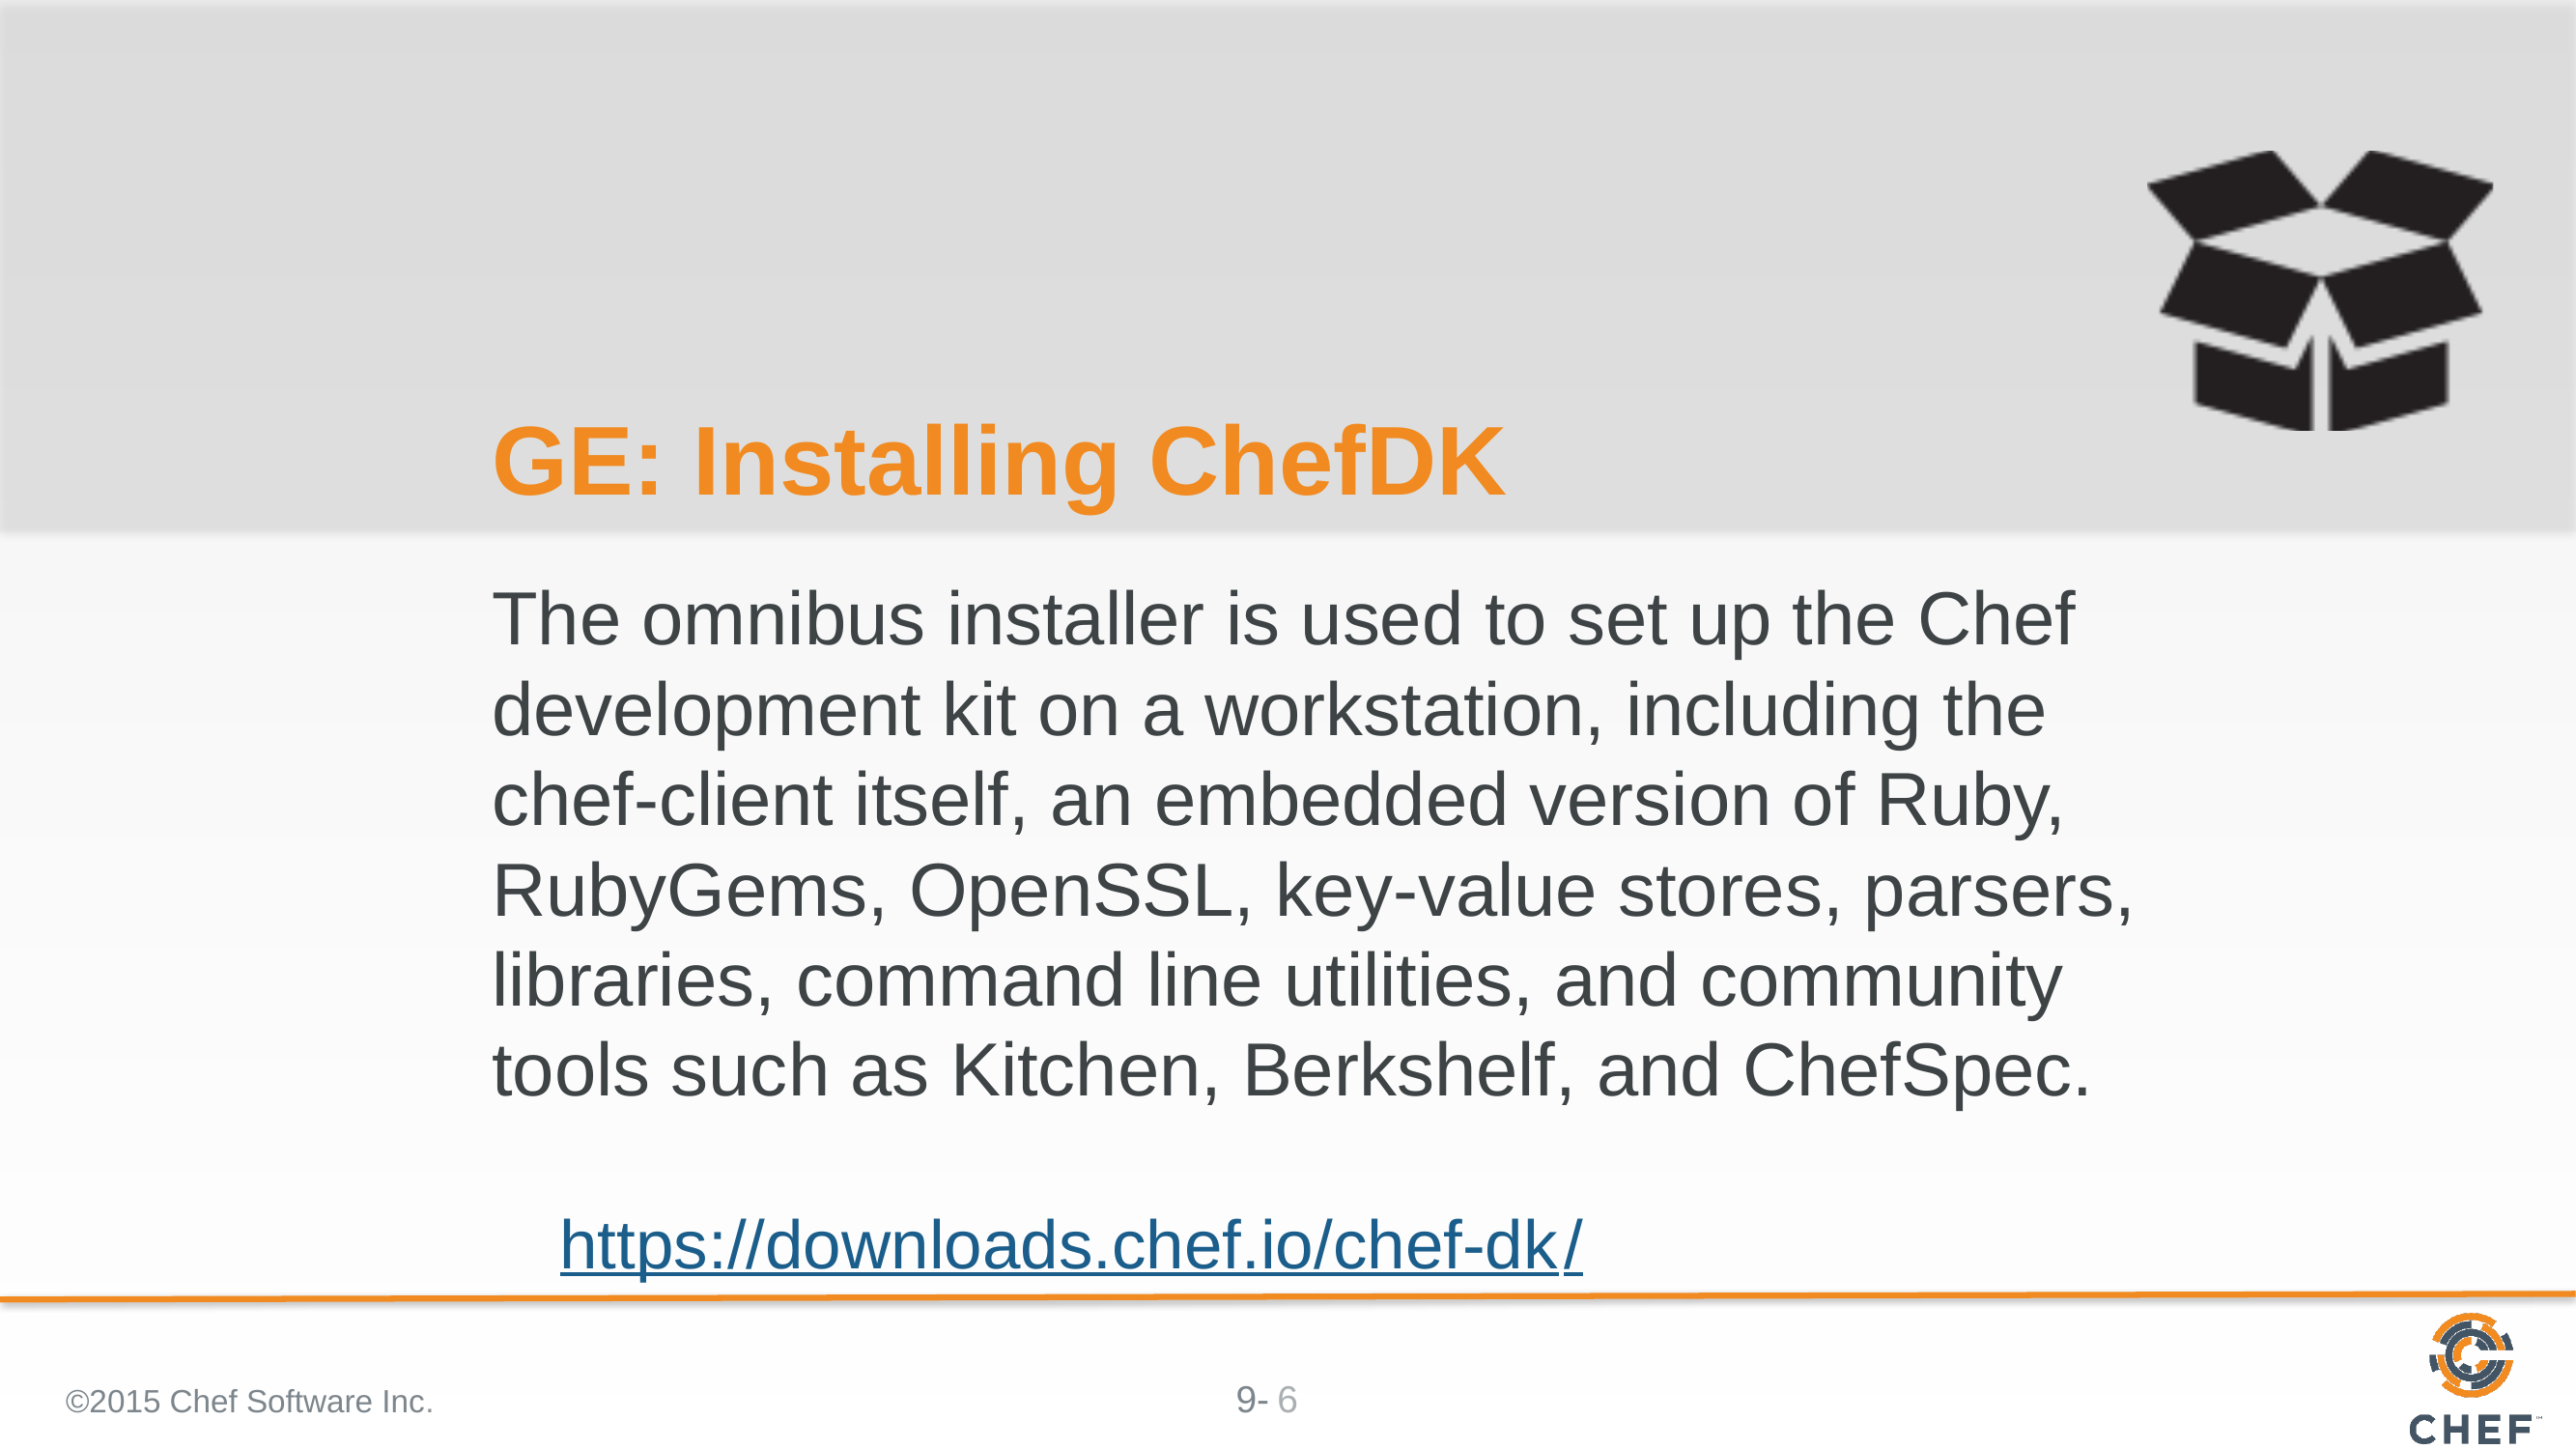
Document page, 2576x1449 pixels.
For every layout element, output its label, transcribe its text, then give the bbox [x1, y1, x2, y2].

footer ©2015 Chef Software Inc. [51, 1359, 952, 1440]
subtitle The omnibus installer is used to set up the Chef development kit on a workstation, including the chef-client itself, an embedded version of Ruby, RubyGems, OpenSSL, key-value stores, parsers, libraries, command line utilities, and community tools such as Kitchen, Berkshelf, and ChefSpec. [477, 555, 2217, 1153]
title GE: Installing ChefDK [477, 395, 2217, 531]
list https://downloads.chef.io/chef-dk/ [559, 1199, 1973, 1283]
slide_number 6 [998, 1359, 1578, 1437]
picture [2399, 1297, 2550, 1449]
